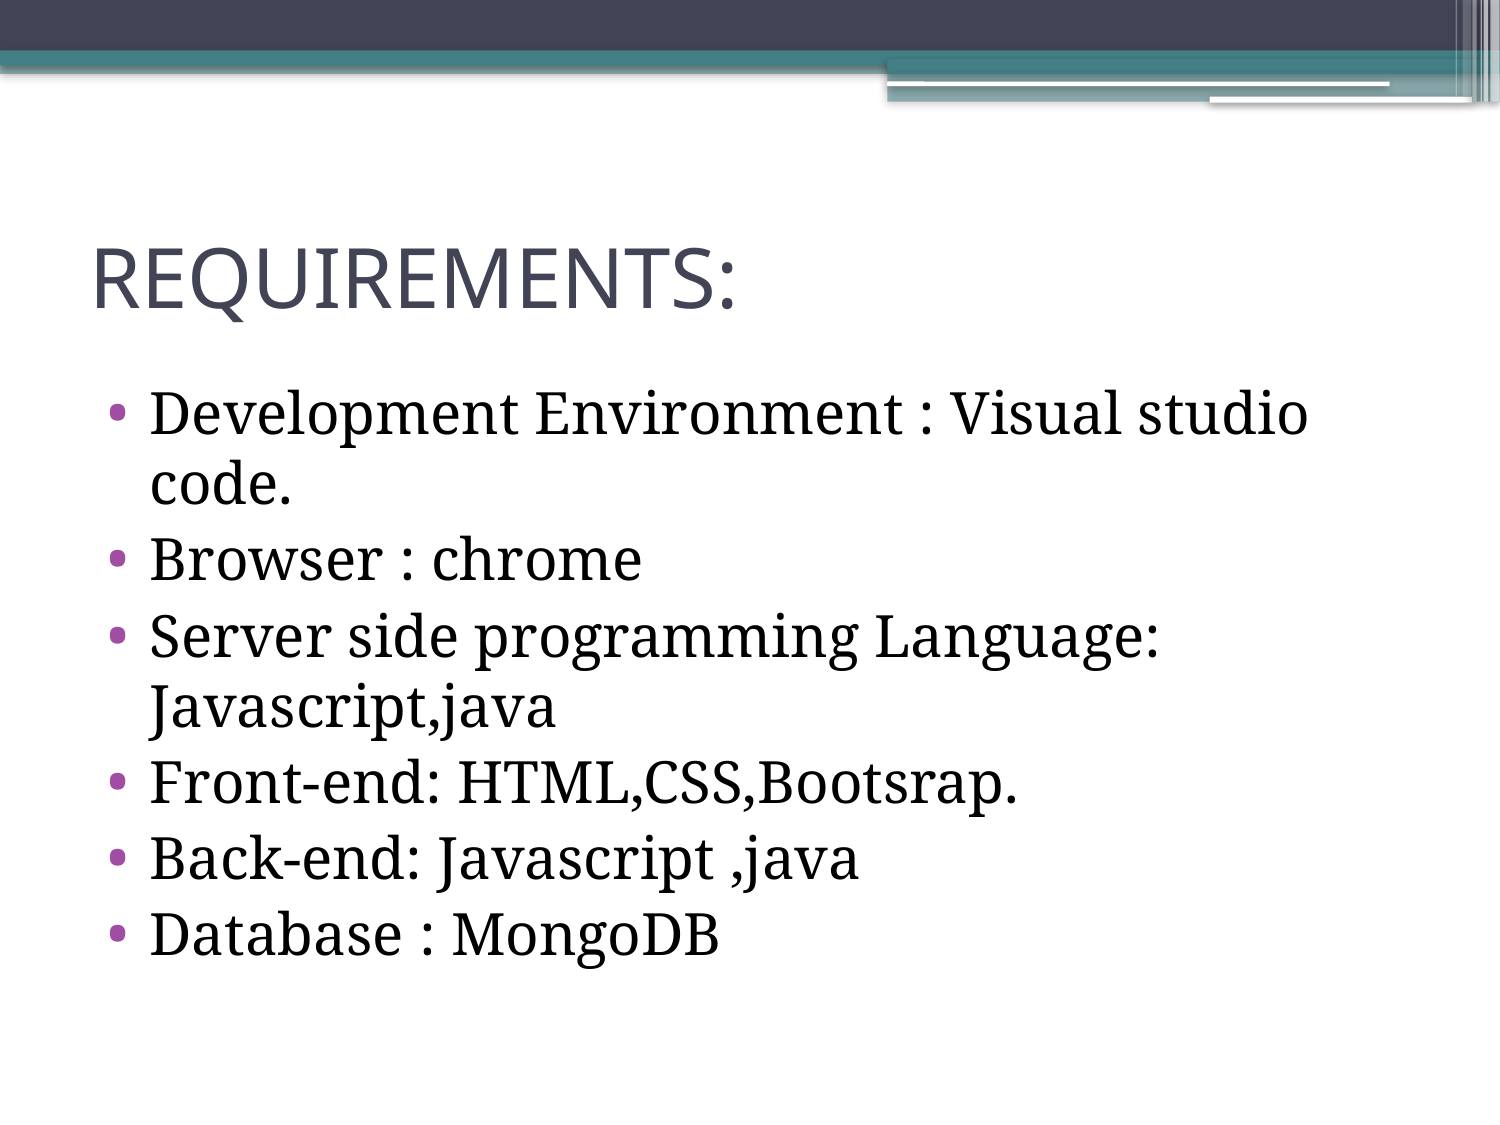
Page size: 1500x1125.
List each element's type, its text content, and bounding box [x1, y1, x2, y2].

list Development Environment : Visual studio code. Browser : chrome Server side programming Language: Javascript,java Front-end: HTML,CSS,Bootsrap. Back-end: Javascript ,java Database : MongoDB [75, 368, 1425, 1079]
title REQUIREMENTS: [75, 187, 1425, 363]
